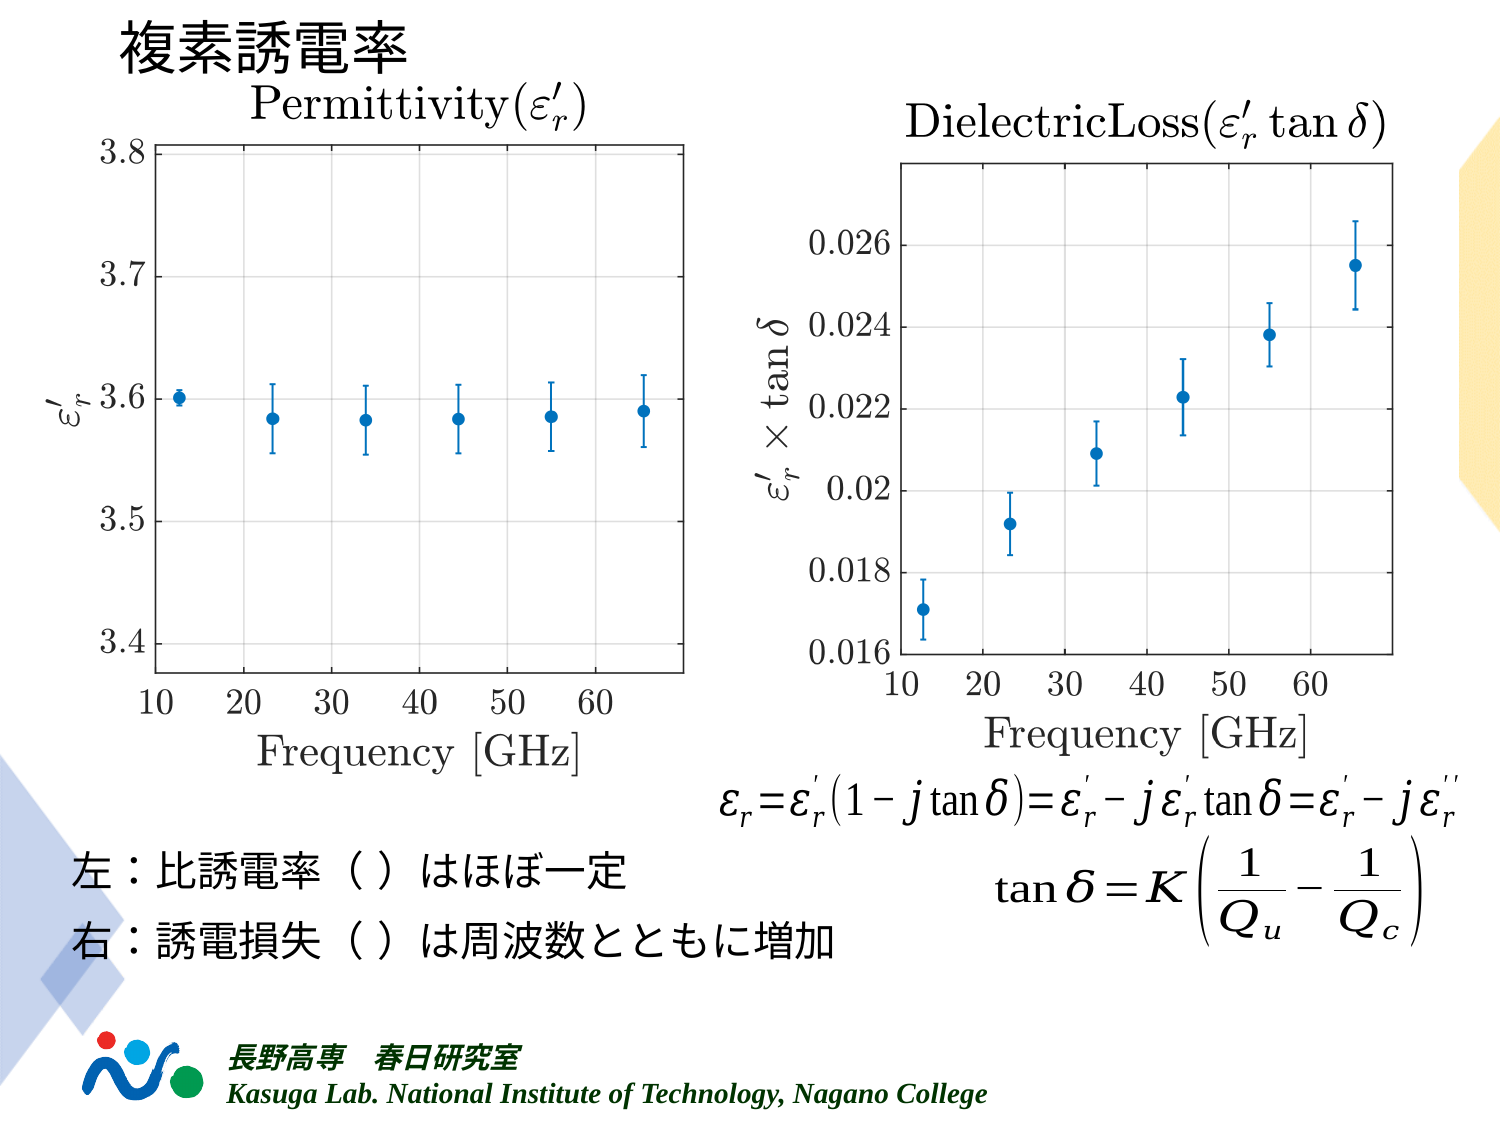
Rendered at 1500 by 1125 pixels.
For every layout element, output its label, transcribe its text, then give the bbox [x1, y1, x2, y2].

picture [990, 792, 1002, 813]
title 複素誘電率 [103, 0, 1397, 73]
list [750, 73, 1459, 782]
picture [0, 0, 1500, 1125]
picture [1263, 792, 1275, 813]
